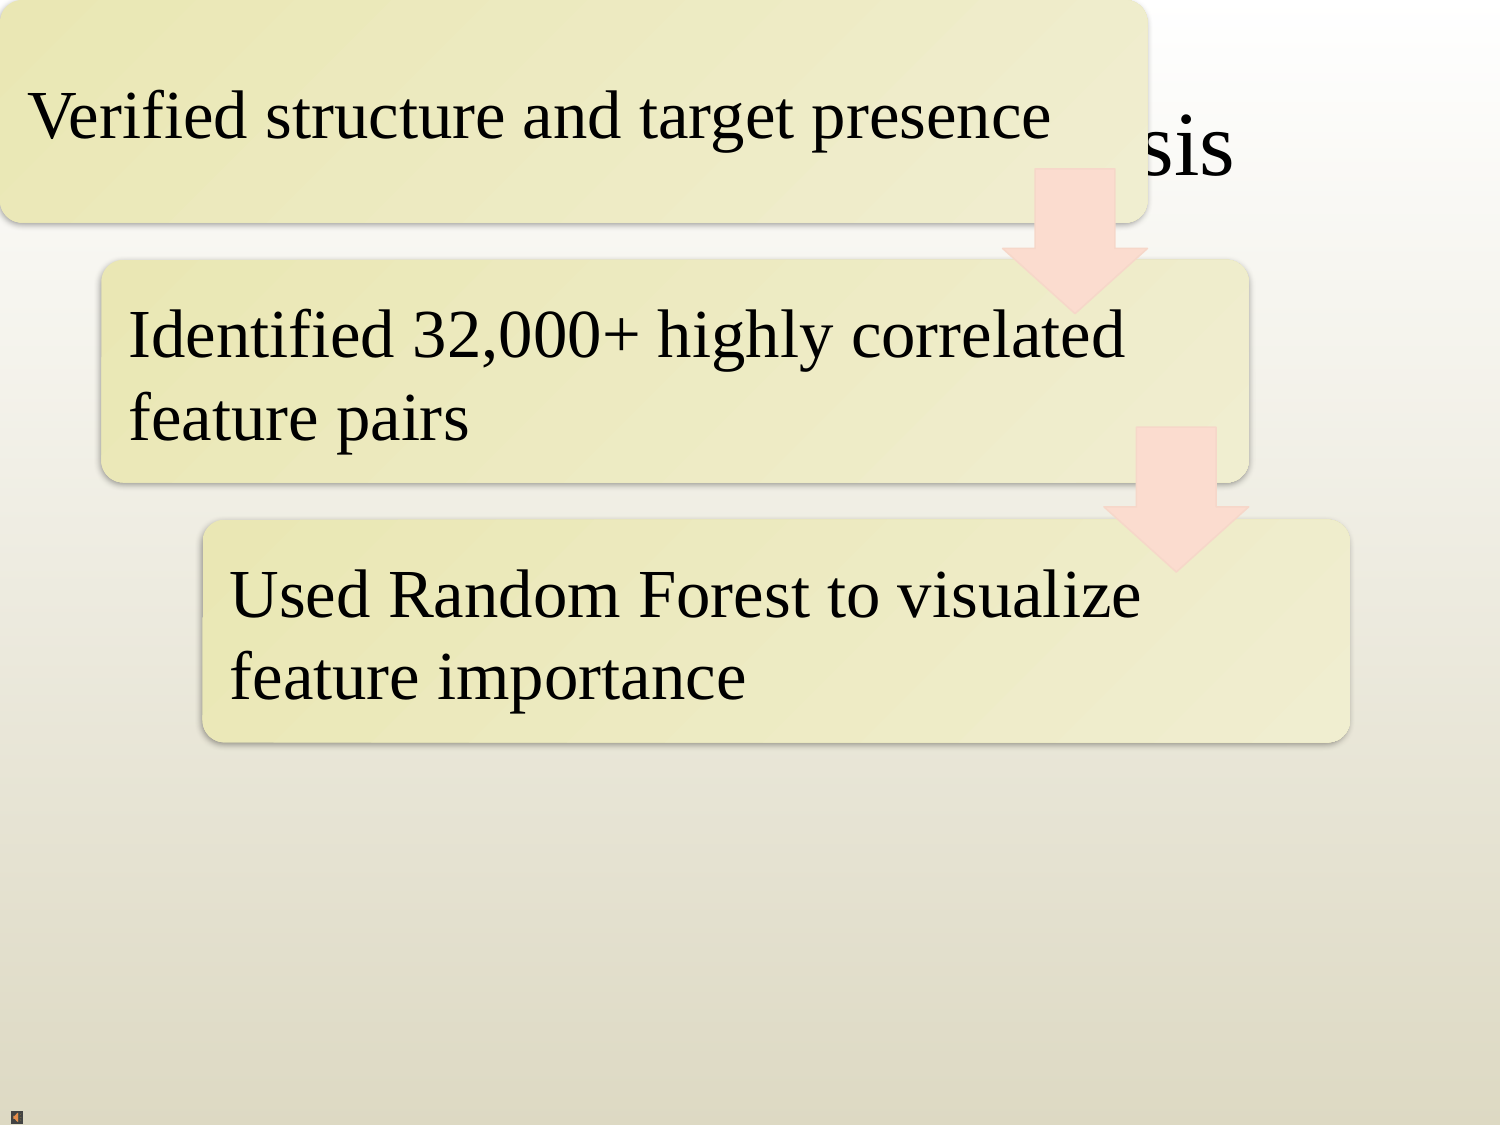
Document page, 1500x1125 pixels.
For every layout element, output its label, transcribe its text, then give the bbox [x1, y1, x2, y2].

picture [9, 1109, 25, 1125]
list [74, 262, 1426, 1006]
title Exploratory Data Analysis [1116, 45, 1425, 233]
